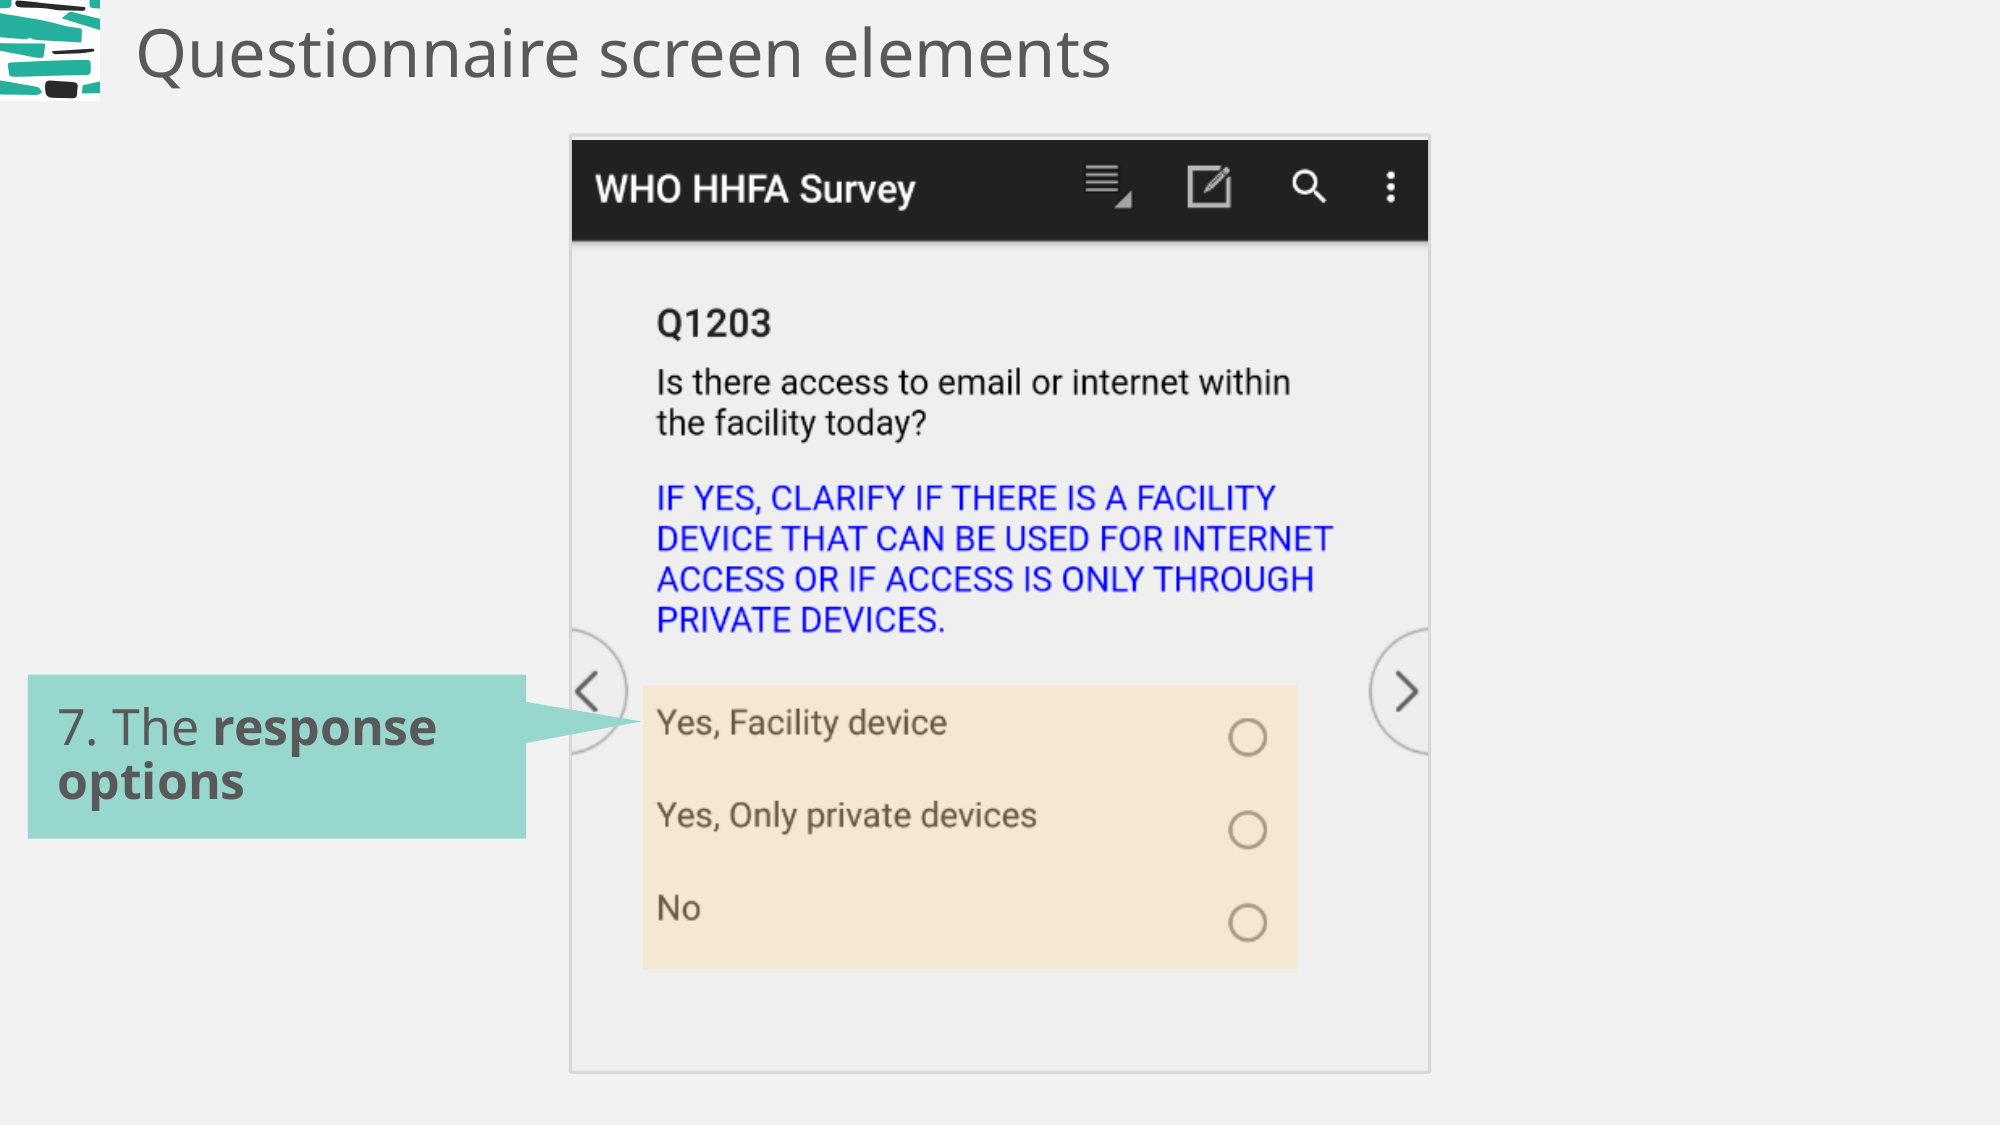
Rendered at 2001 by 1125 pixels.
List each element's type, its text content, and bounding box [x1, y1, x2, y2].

picture [571, 136, 1429, 1071]
text_box 7. The response options [27, 674, 571, 839]
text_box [0, 0, 1965, 101]
